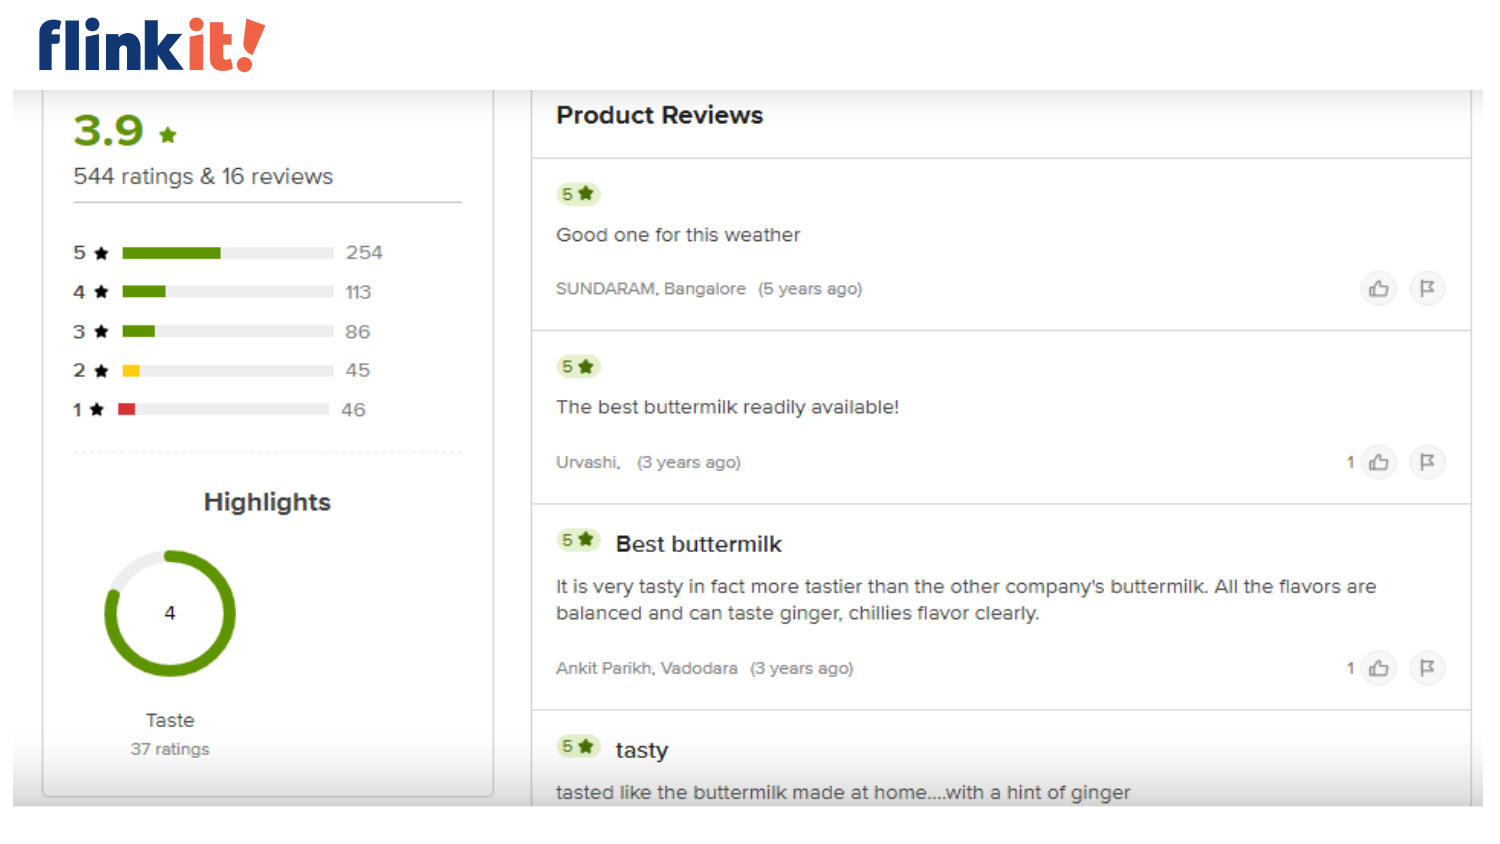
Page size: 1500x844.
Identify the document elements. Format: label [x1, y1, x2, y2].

picture [38, 17, 267, 74]
picture [13, 90, 1484, 809]
